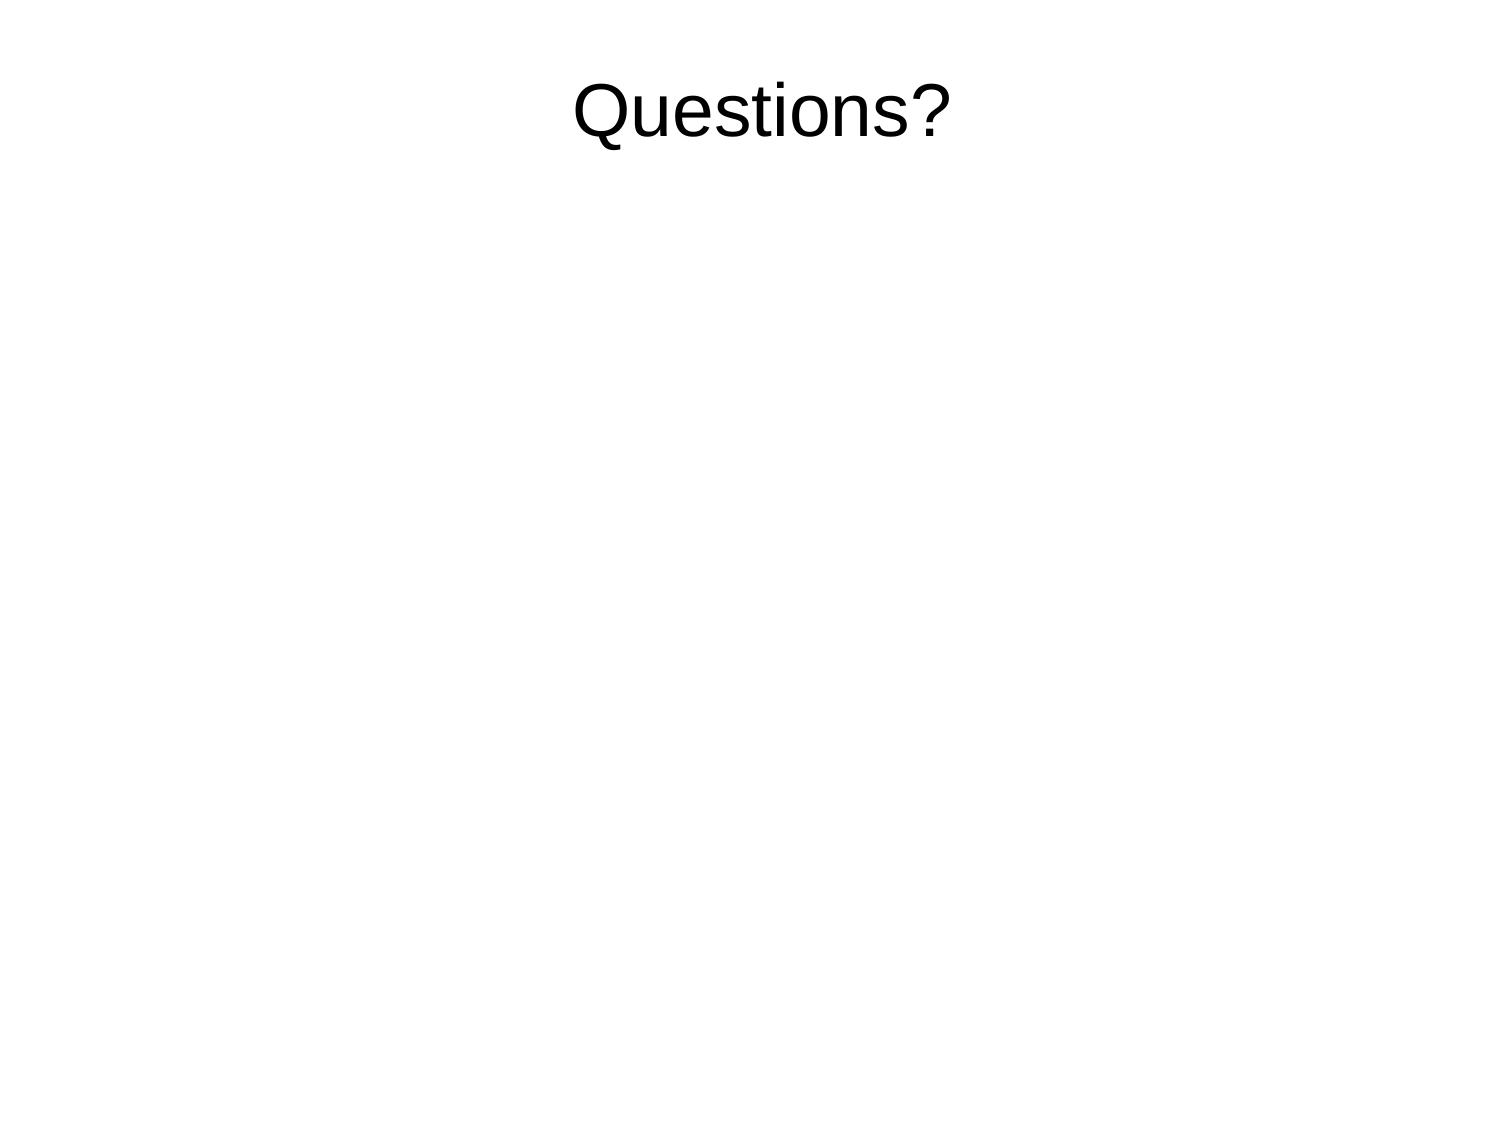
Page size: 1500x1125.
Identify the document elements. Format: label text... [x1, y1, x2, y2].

title Questions? [125, 12, 1400, 200]
